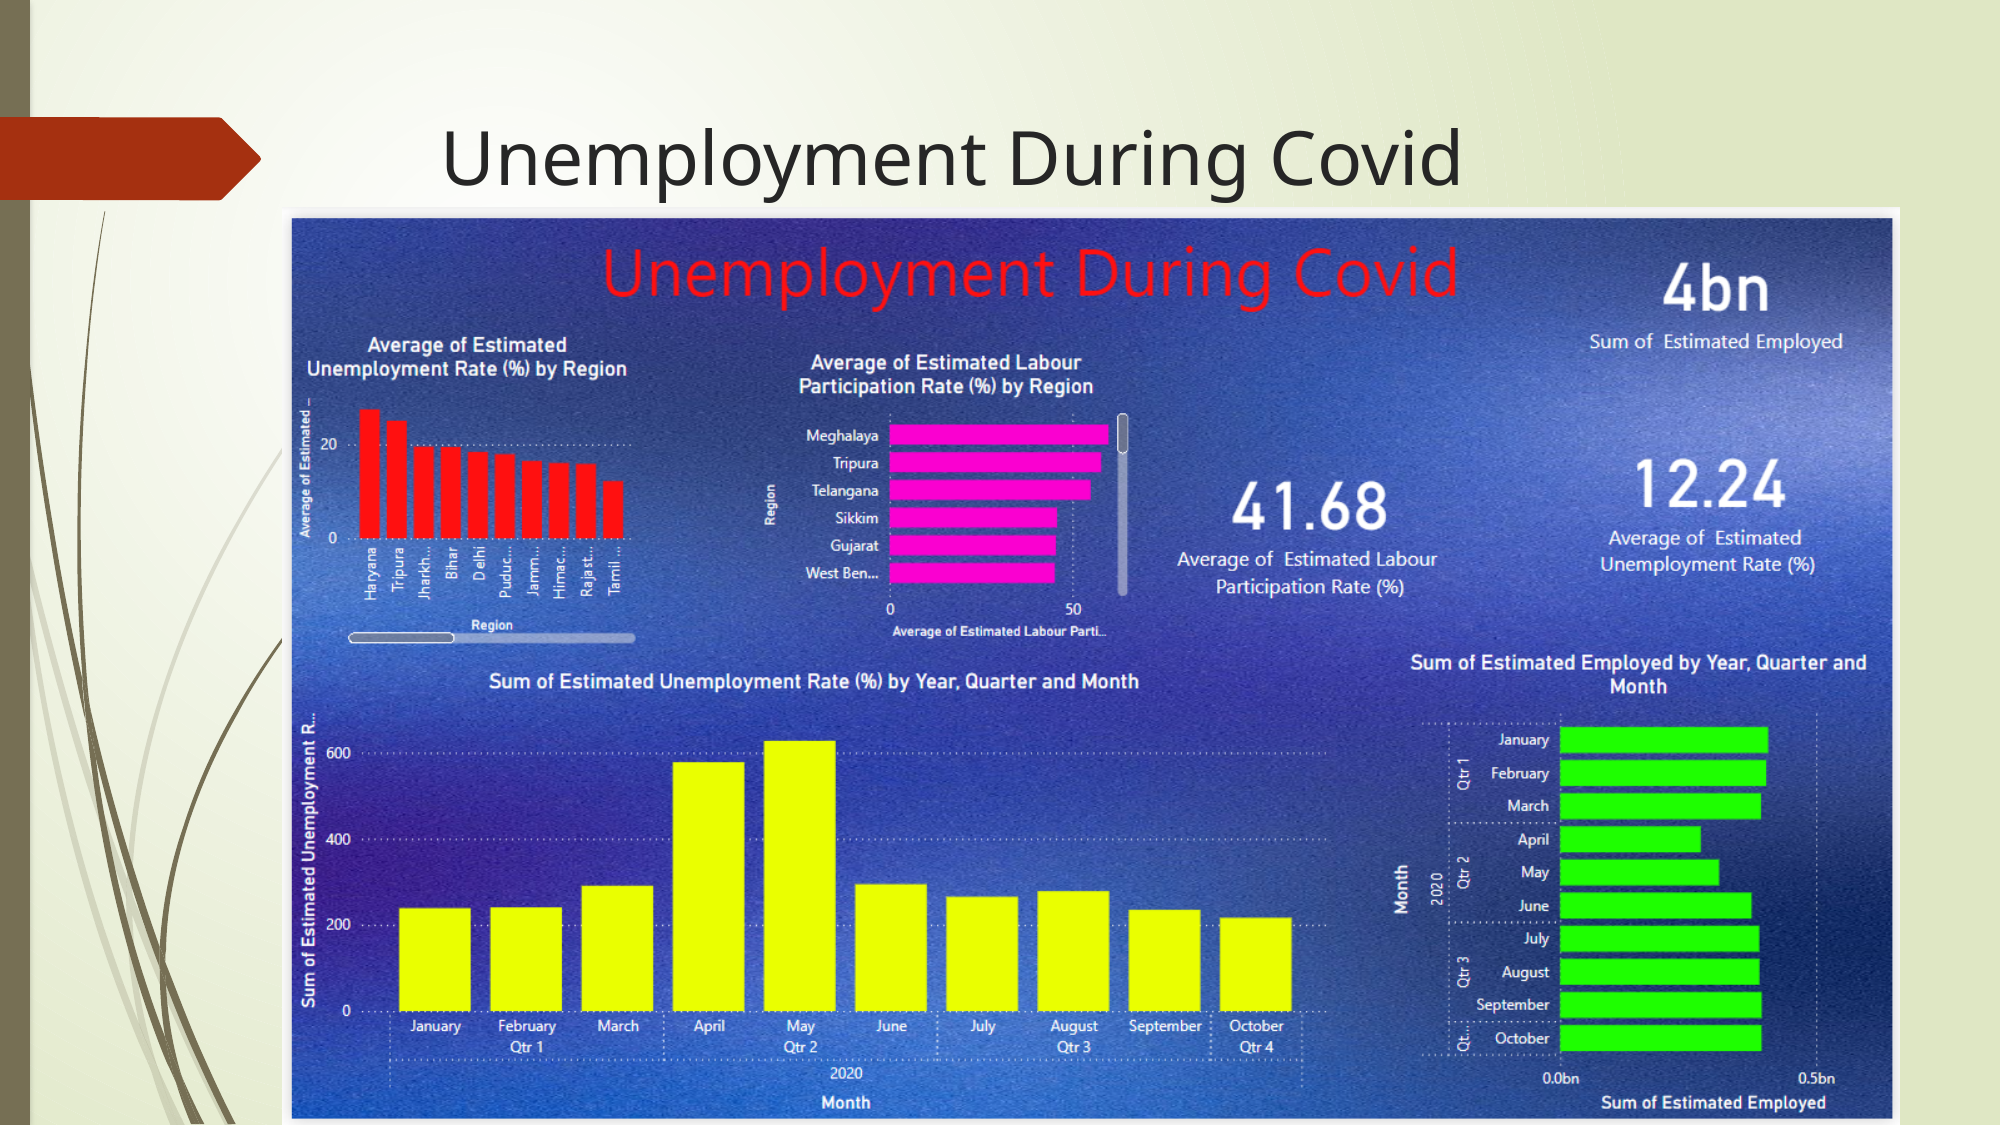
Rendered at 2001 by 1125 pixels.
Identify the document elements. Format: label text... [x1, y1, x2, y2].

title Unemployment During Covid [425, 102, 1888, 207]
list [282, 207, 1901, 1125]
